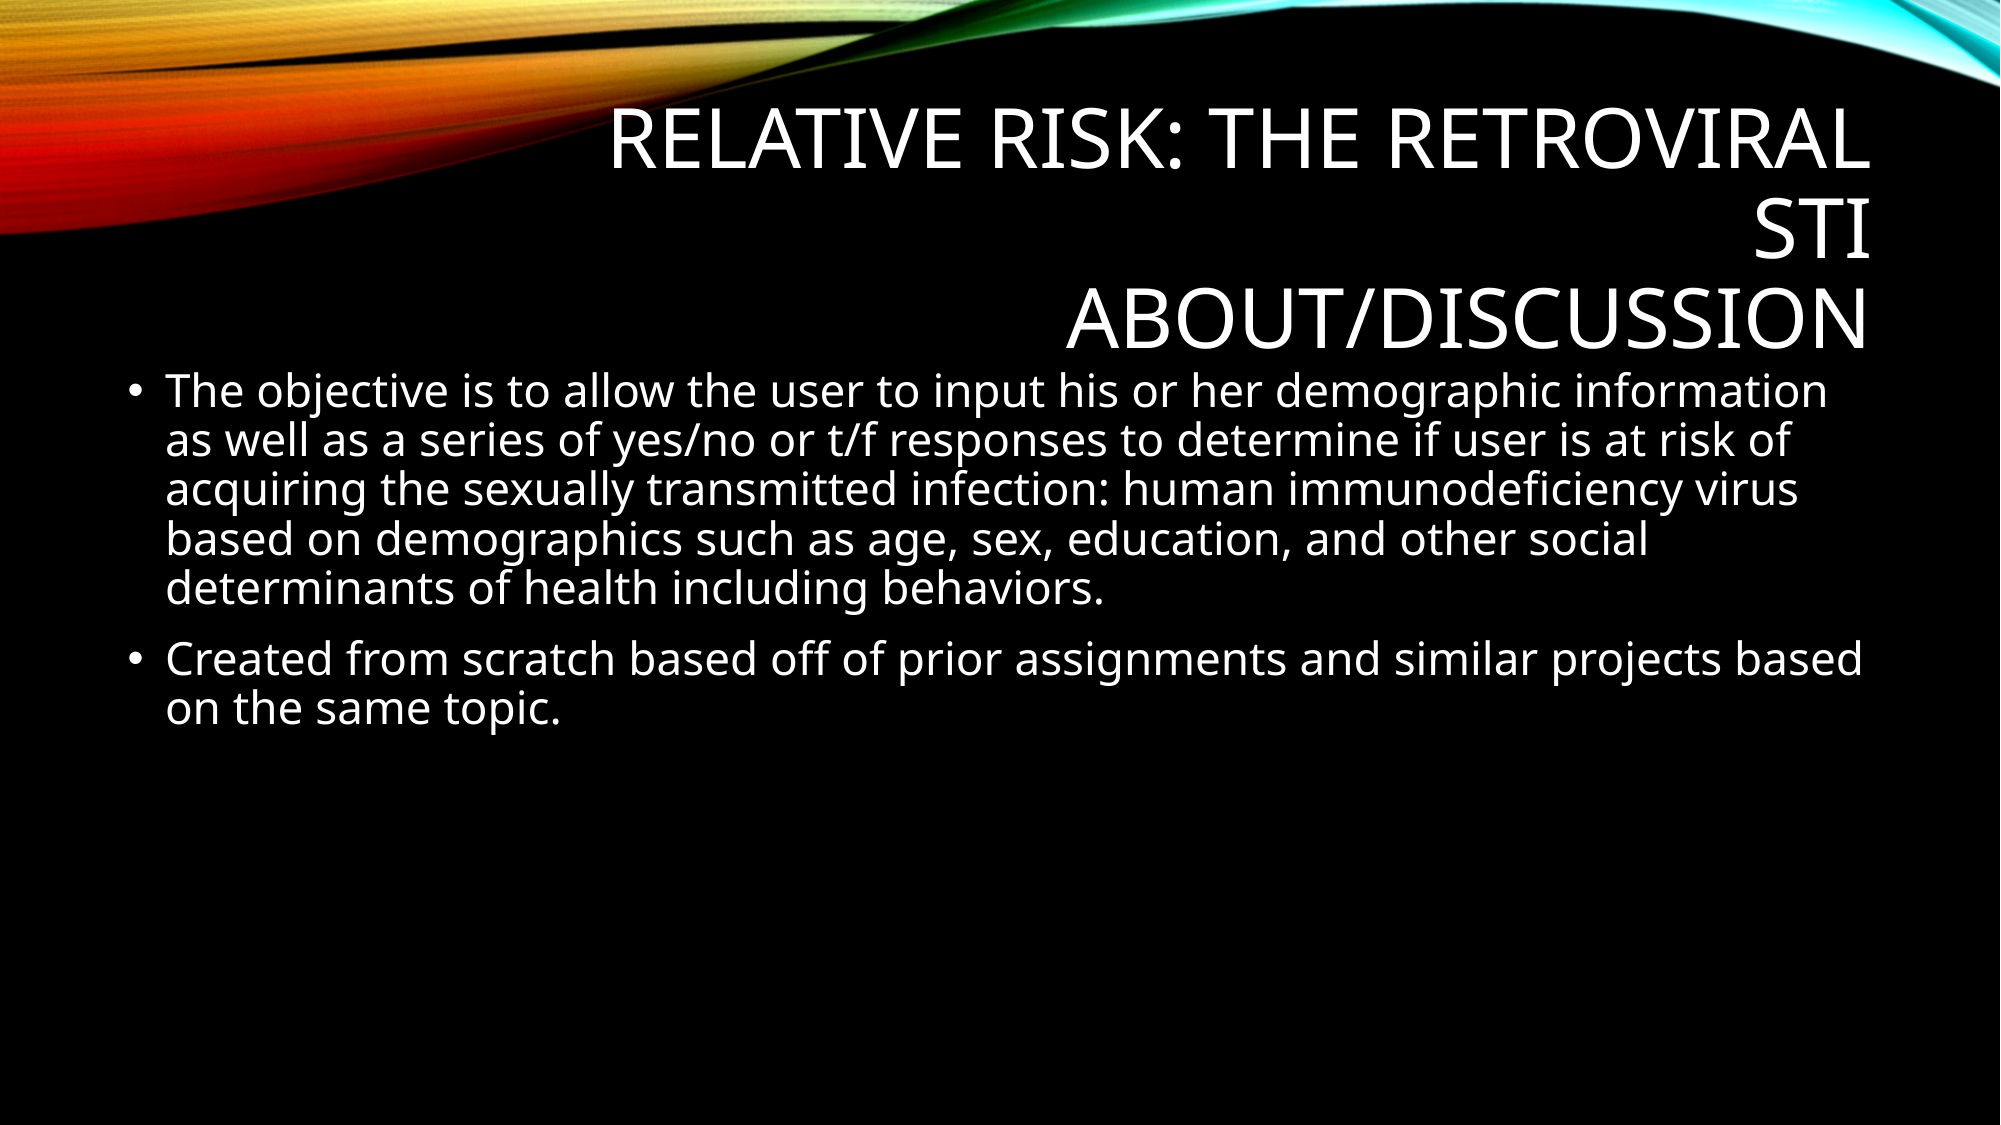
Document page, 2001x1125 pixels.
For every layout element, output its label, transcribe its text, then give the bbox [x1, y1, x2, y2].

list The objective is to allow the user to input his or her demographic information as well as a series of yes/no or t/f responses to determine if user is at risk of acquiring the sexually transmitted infection: human immunodeficiency virus based on demographics such as age, sex, education, and other social determinants of health including behaviors. Created from scratch based off of prior assignments and similar projects based on the same topic. [112, 360, 1888, 1021]
picture [0, 0, 2000, 237]
title Relative Risk: The Retroviral STI About/Discussion [474, 125, 1888, 338]
